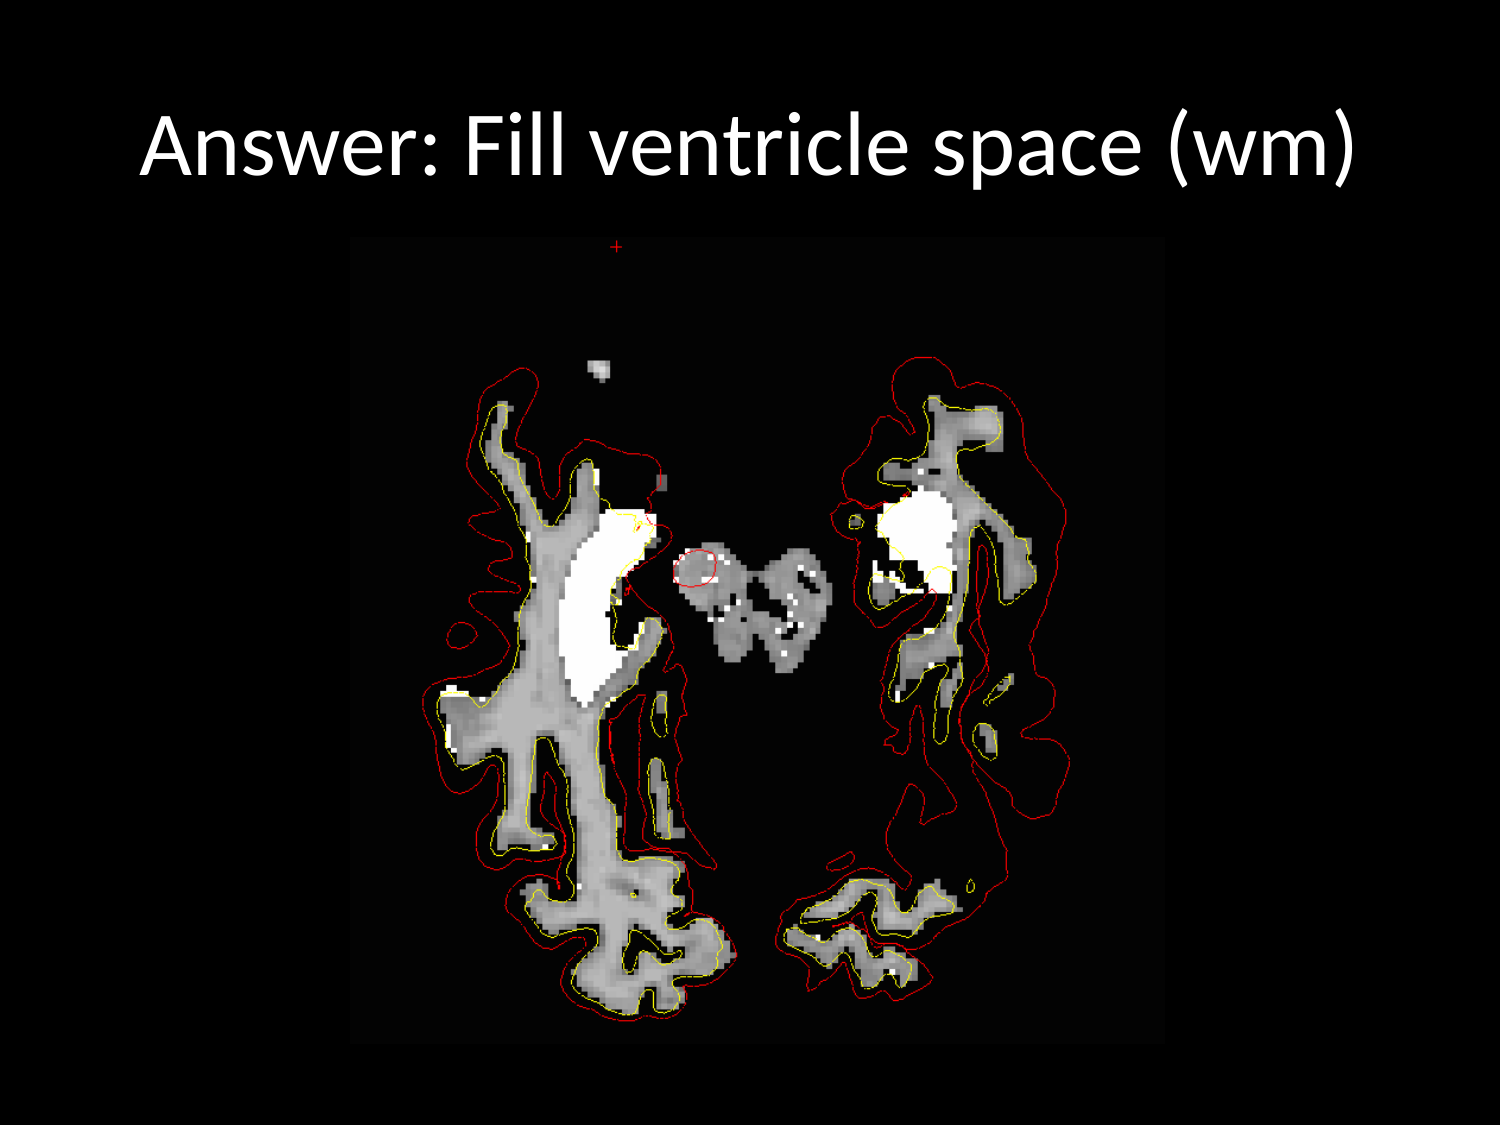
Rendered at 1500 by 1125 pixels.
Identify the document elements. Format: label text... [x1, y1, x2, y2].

title Answer: Fill ventricle space (wm) [75, 45, 1425, 233]
picture [349, 237, 1165, 1045]
